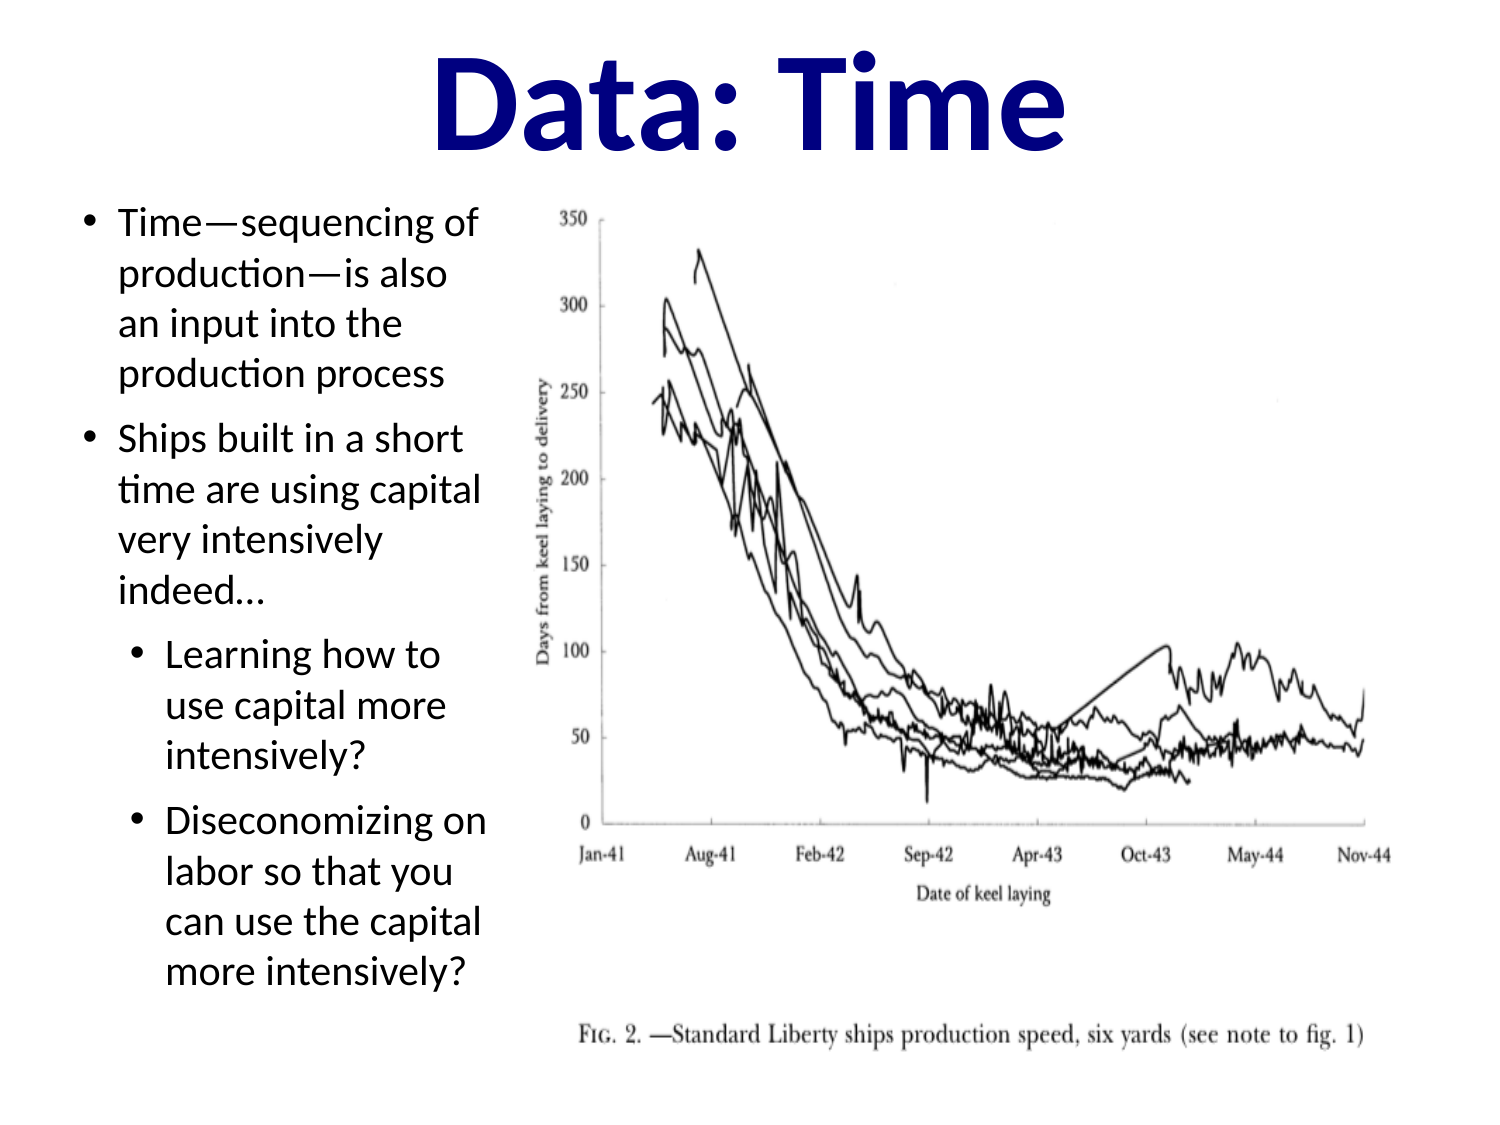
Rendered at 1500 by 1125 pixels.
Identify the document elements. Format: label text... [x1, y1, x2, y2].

list Time—sequencing of production—is also an input into the production process Ships built in a short time are using capital very intensively indeed… Learning how to use capital more intensively? Diseconomizing on labor so that you can use the capital more intensively? [74, 186, 506, 1063]
title Data: Time [74, 0, 1426, 188]
picture [504, 187, 1399, 1063]
